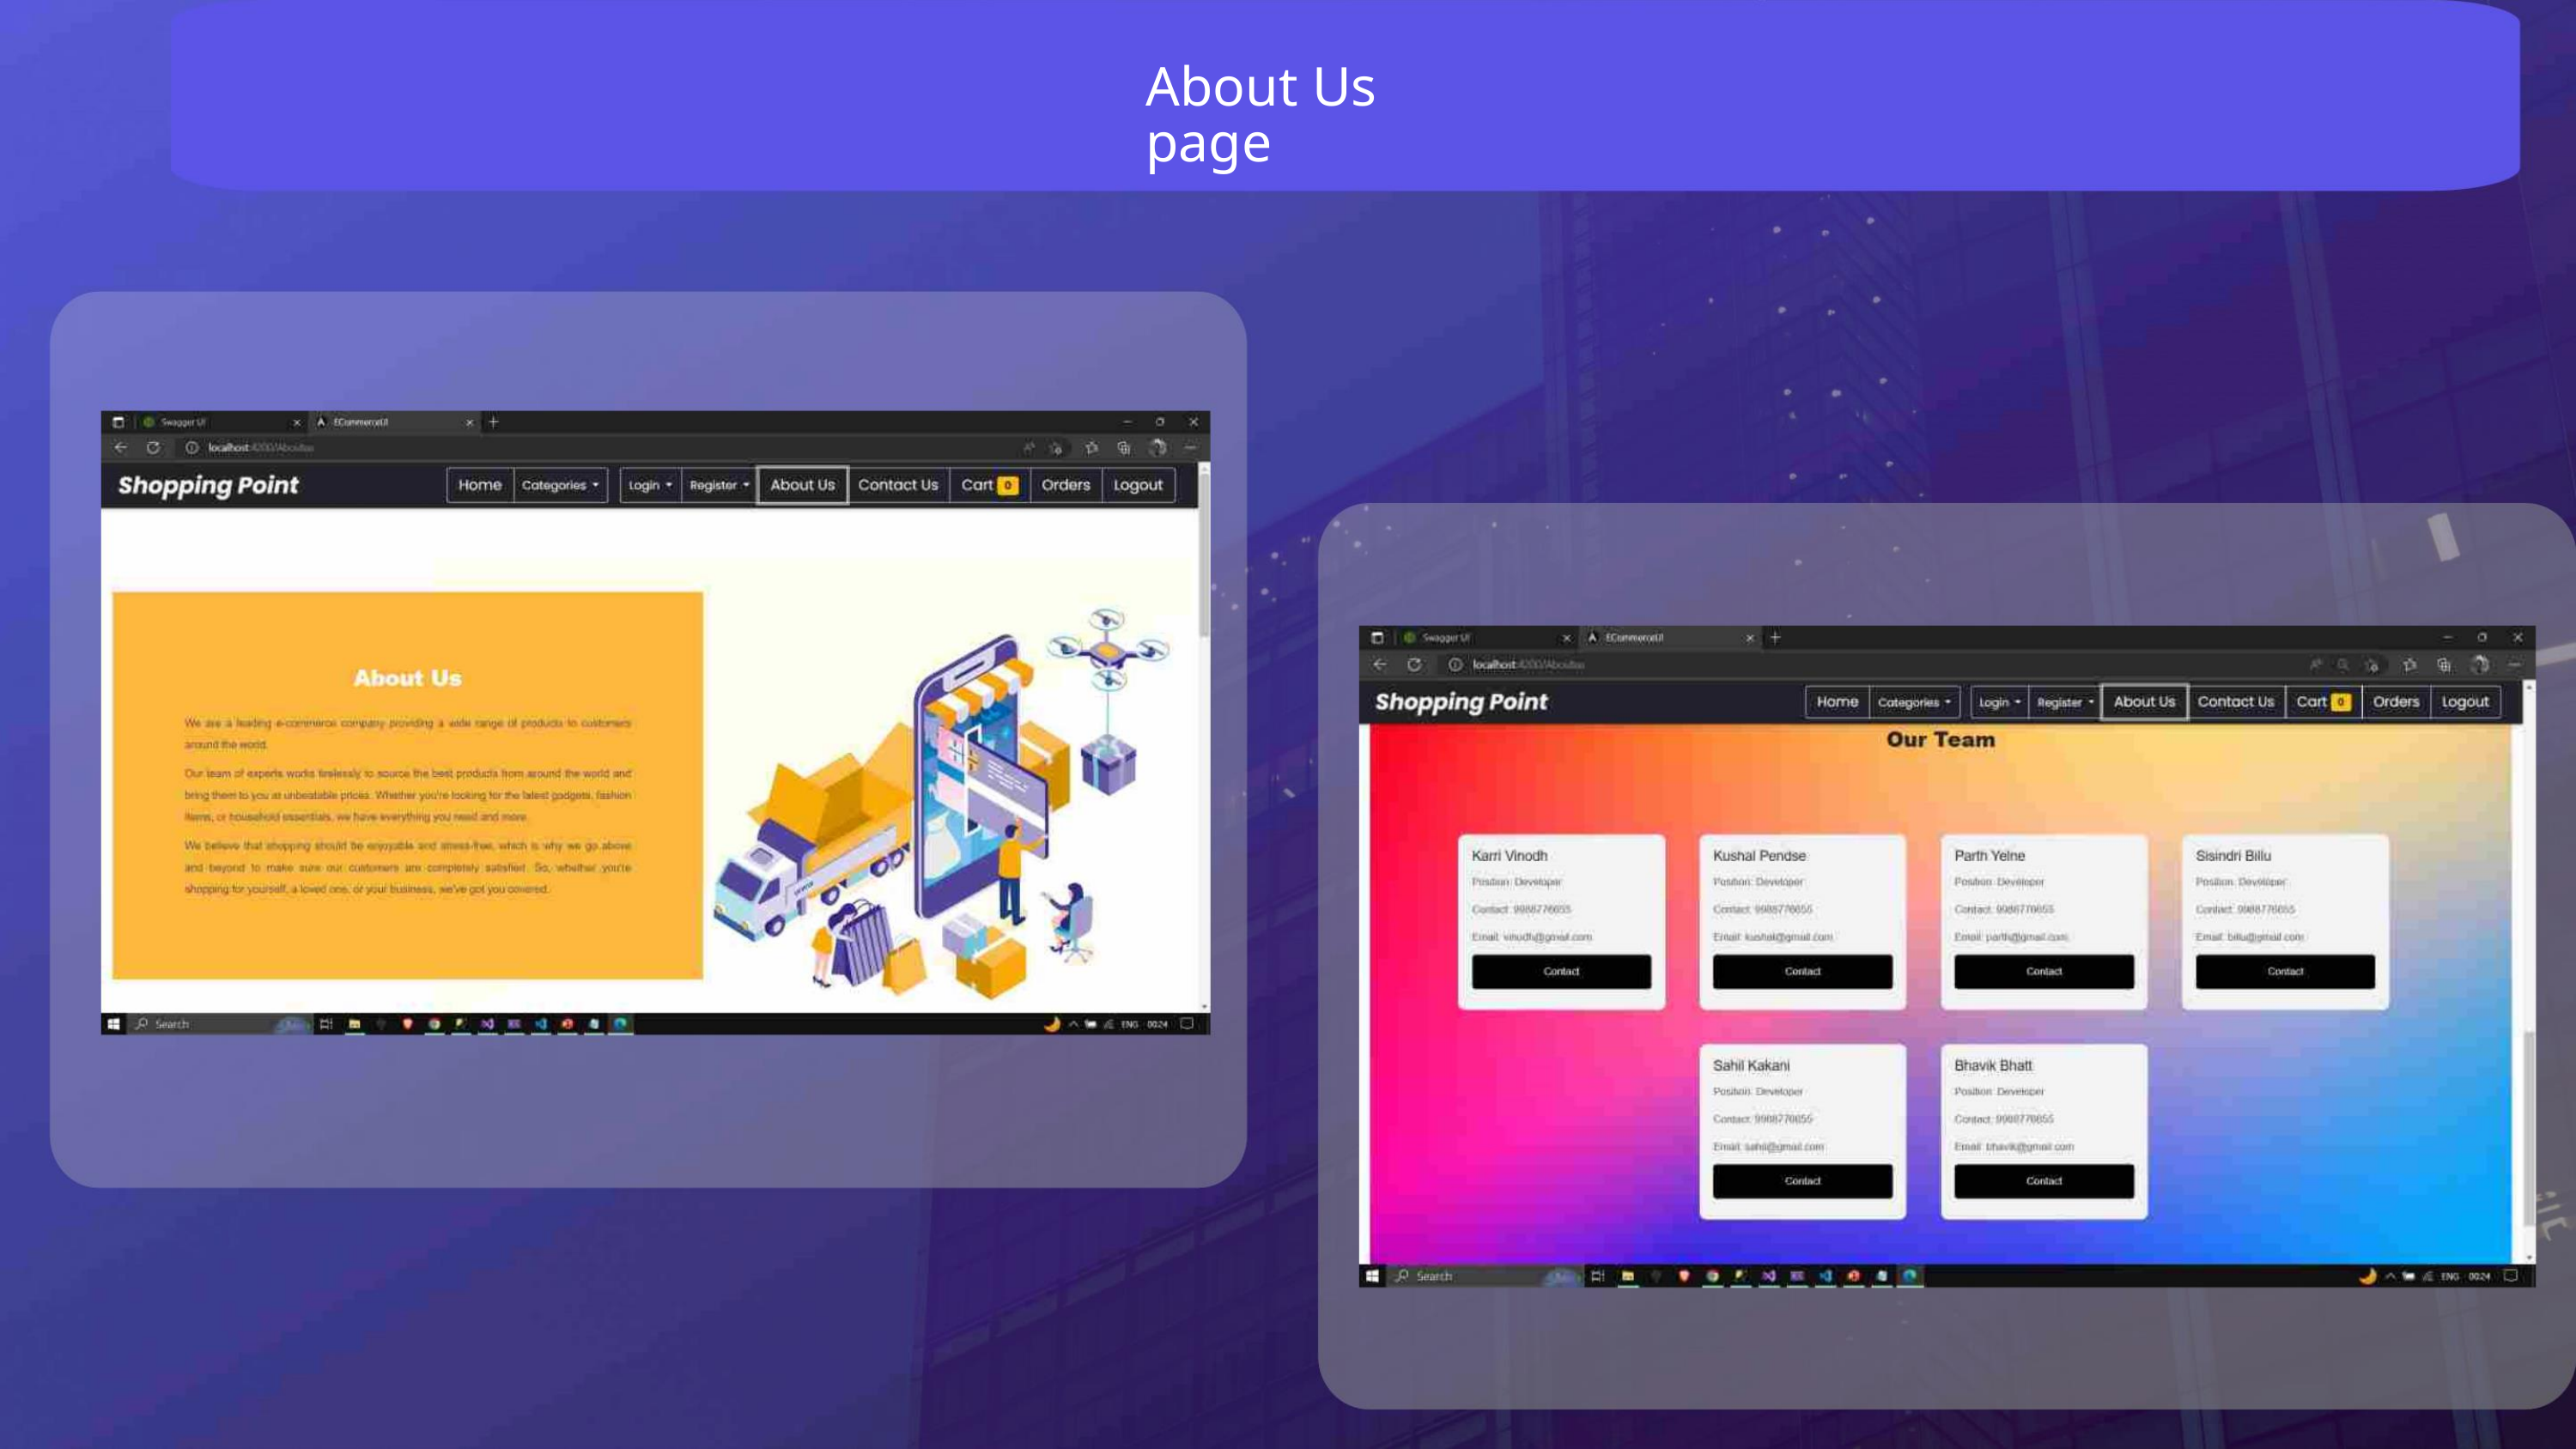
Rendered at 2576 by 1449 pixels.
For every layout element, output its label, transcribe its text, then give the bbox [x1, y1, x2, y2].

text_box [0, 0, 2576, 1449]
text_box About Us page [1145, 61, 1497, 173]
